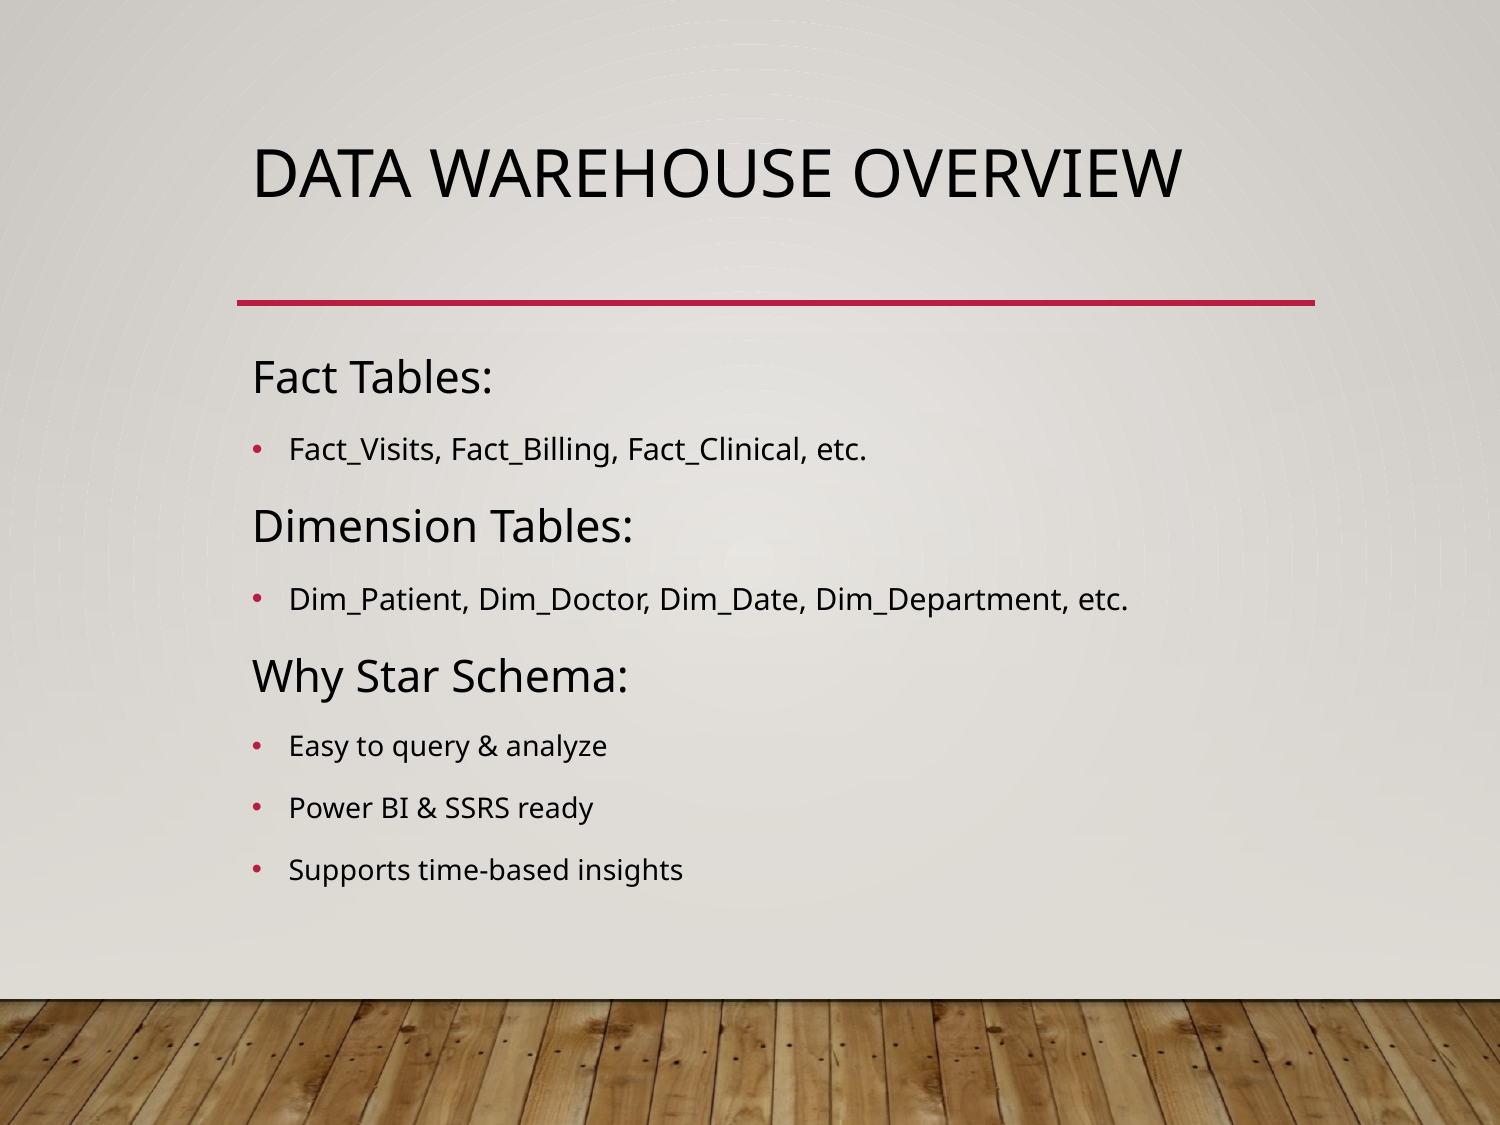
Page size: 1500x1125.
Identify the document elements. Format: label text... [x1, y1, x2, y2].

picture [0, 999, 1500, 1125]
list Fact Tables: Fact_Visits, Fact_Billing, Fact_Clinical, etc. Dimension Tables: Dim_Patient, Dim_Doctor, Dim_Date, Dim_Department, etc. Why Star Schema: Easy to query & analyze Power BI & SSRS ready Supports time-based insights [236, 330, 1315, 897]
title Data Warehouse Overview [236, 131, 1315, 305]
